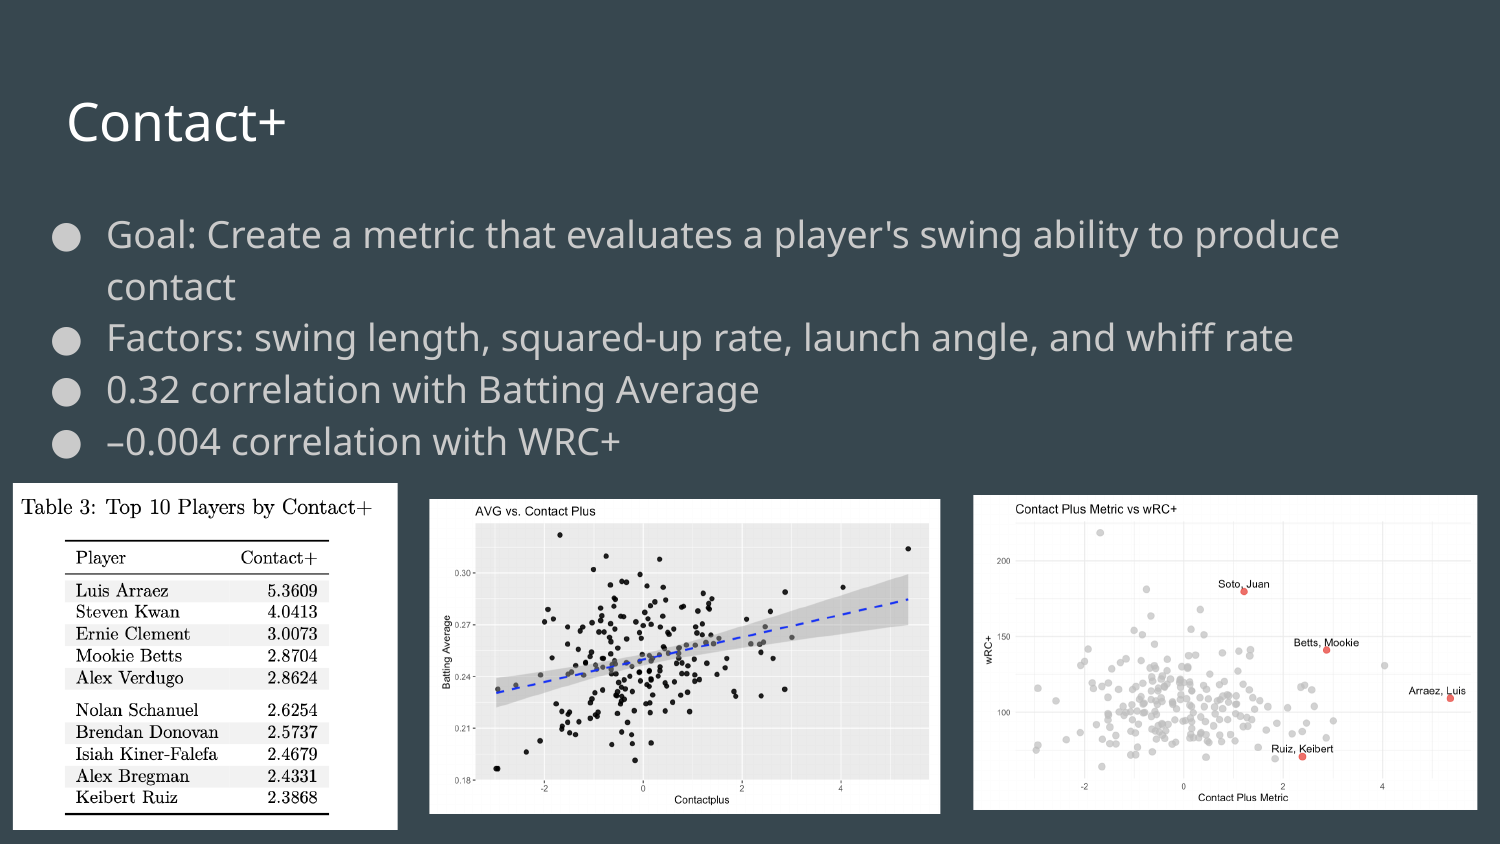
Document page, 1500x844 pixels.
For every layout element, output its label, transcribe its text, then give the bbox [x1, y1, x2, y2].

list Goal: Create a metric that evaluates a player's swing ability to produce contact Factors: swing length, squared-up rate, launch angle, and whiff rate 0.32 correlation with Batting Average –0.004 correlation with WRC+ [16, 189, 1484, 750]
title Contact+ [51, 72, 1449, 167]
picture [429, 498, 941, 814]
picture [12, 482, 398, 830]
picture [973, 495, 1478, 810]
